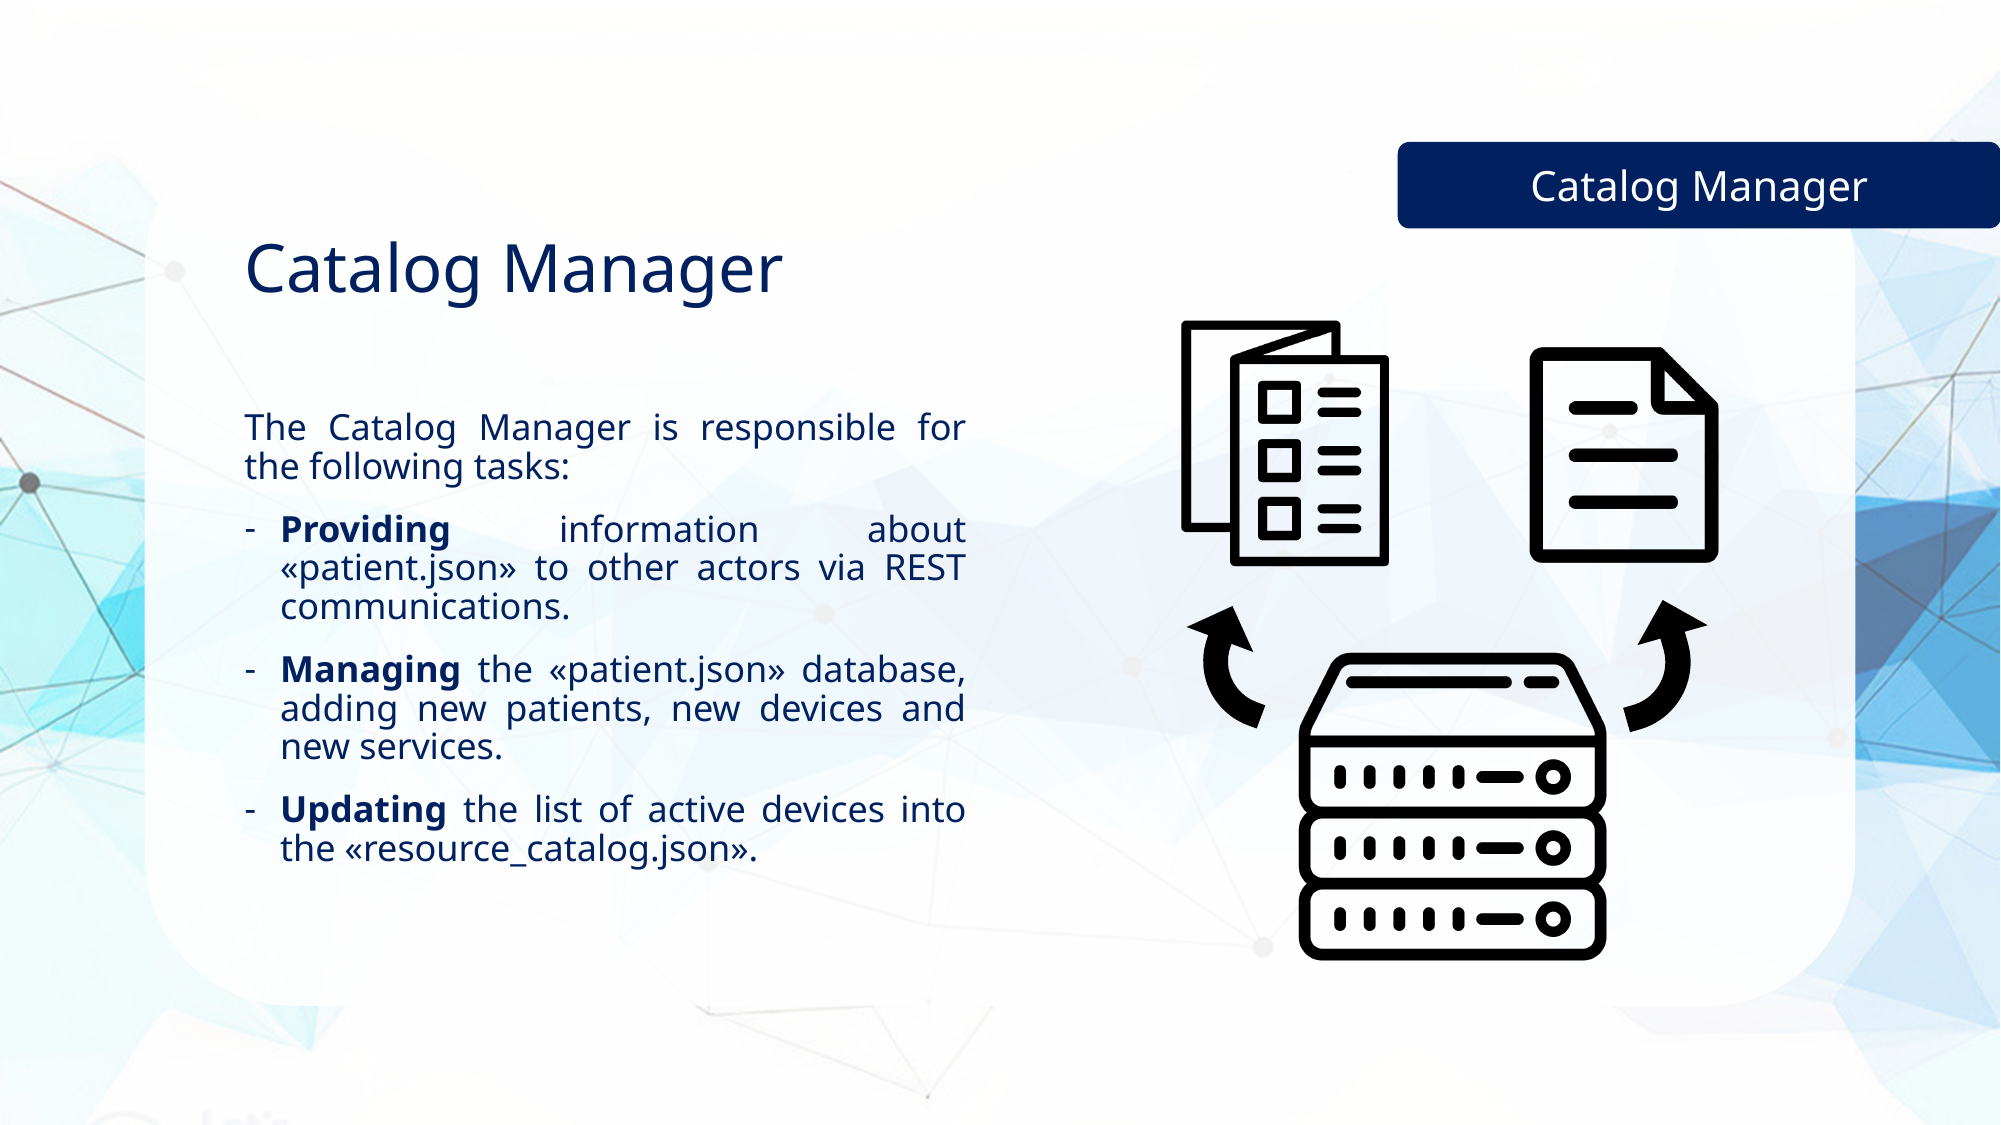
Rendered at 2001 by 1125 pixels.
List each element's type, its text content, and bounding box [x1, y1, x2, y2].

text_box [1186, 611, 1263, 729]
text_box [1642, 600, 1708, 729]
picture [0, 0, 2001, 1125]
text_box Catalog Manager [1397, 141, 2000, 229]
text_box The Catalog Manager is responsible for the following tasks: Providing information about «patient.json» to other actors via REST communications. Managing the «patient.json» database, adding new patients, new devices and new services. Updating the list of active devices into the «resource_catalog.json». [229, 402, 982, 879]
text_box Catalog Manager [229, 227, 937, 330]
